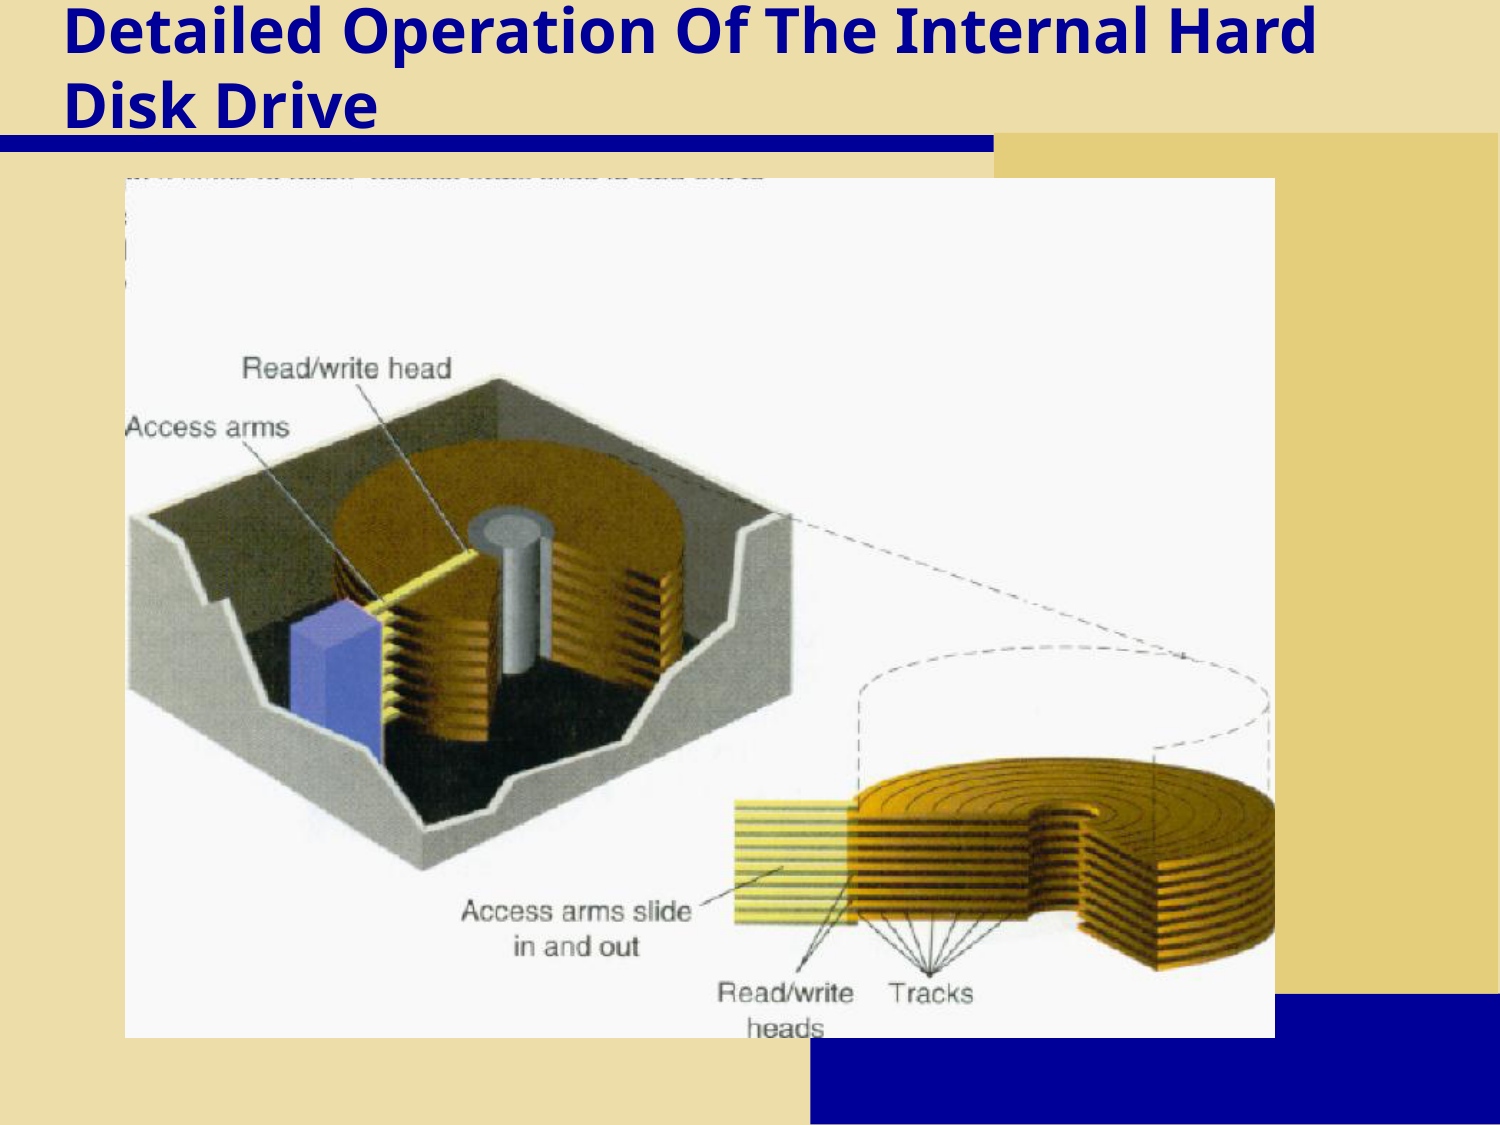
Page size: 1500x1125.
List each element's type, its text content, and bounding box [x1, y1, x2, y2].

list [124, 178, 1275, 1038]
title Detailed Operation Of The Internal Hard Disk Drive [47, 0, 1456, 133]
